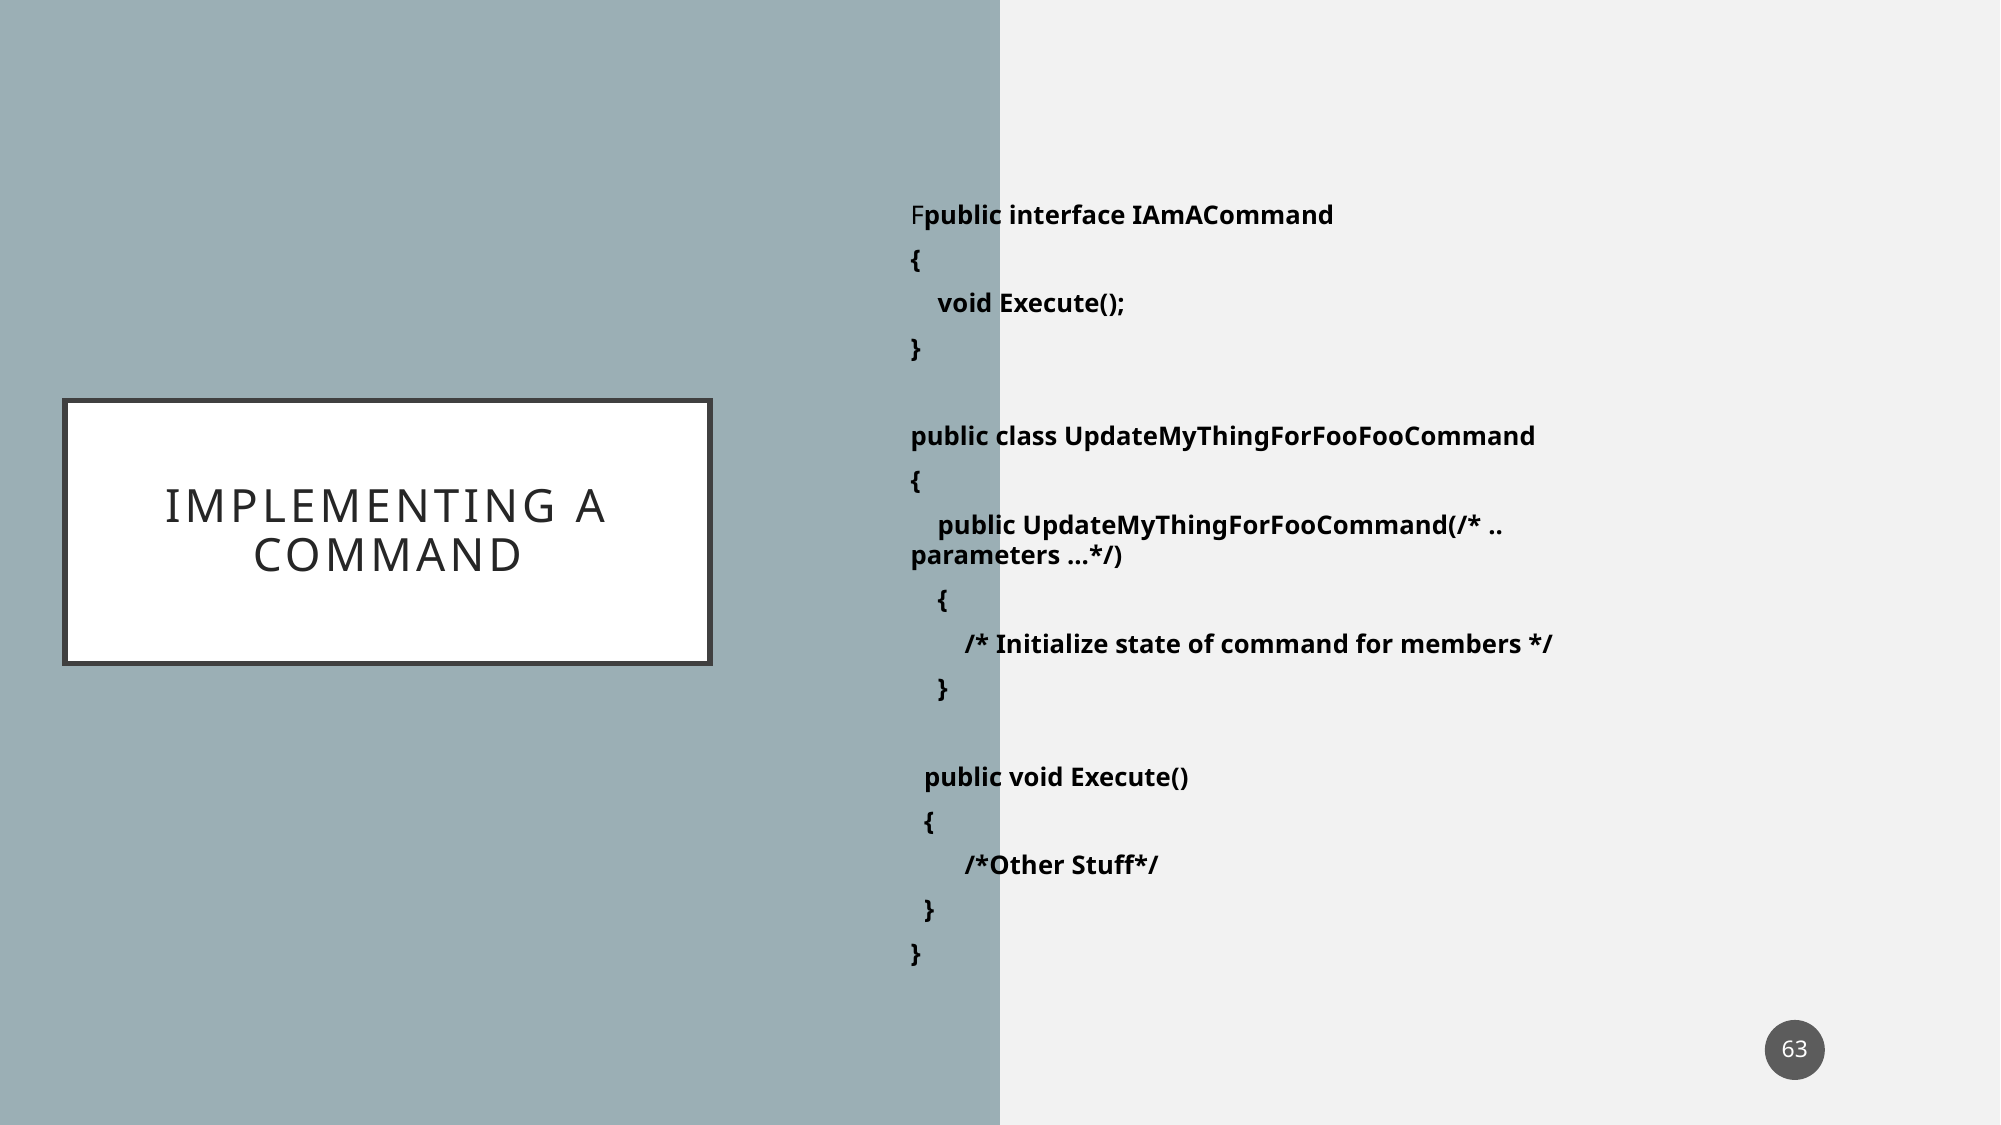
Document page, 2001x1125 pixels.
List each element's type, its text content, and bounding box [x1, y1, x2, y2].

title Implementing a Command [62, 398, 713, 666]
slide_number 63 [1764, 1019, 1825, 1080]
list Fpublic interface IAmACommand { void Execute(); } public class UpdateMyThingForFooFooCommand { public UpdateMyThingForFooCommand(/* .. parameters ...*/) { /* Initialize state of command for members */ } public void Execute() { /*Other Stuff*/ } } [895, 191, 1735, 981]
